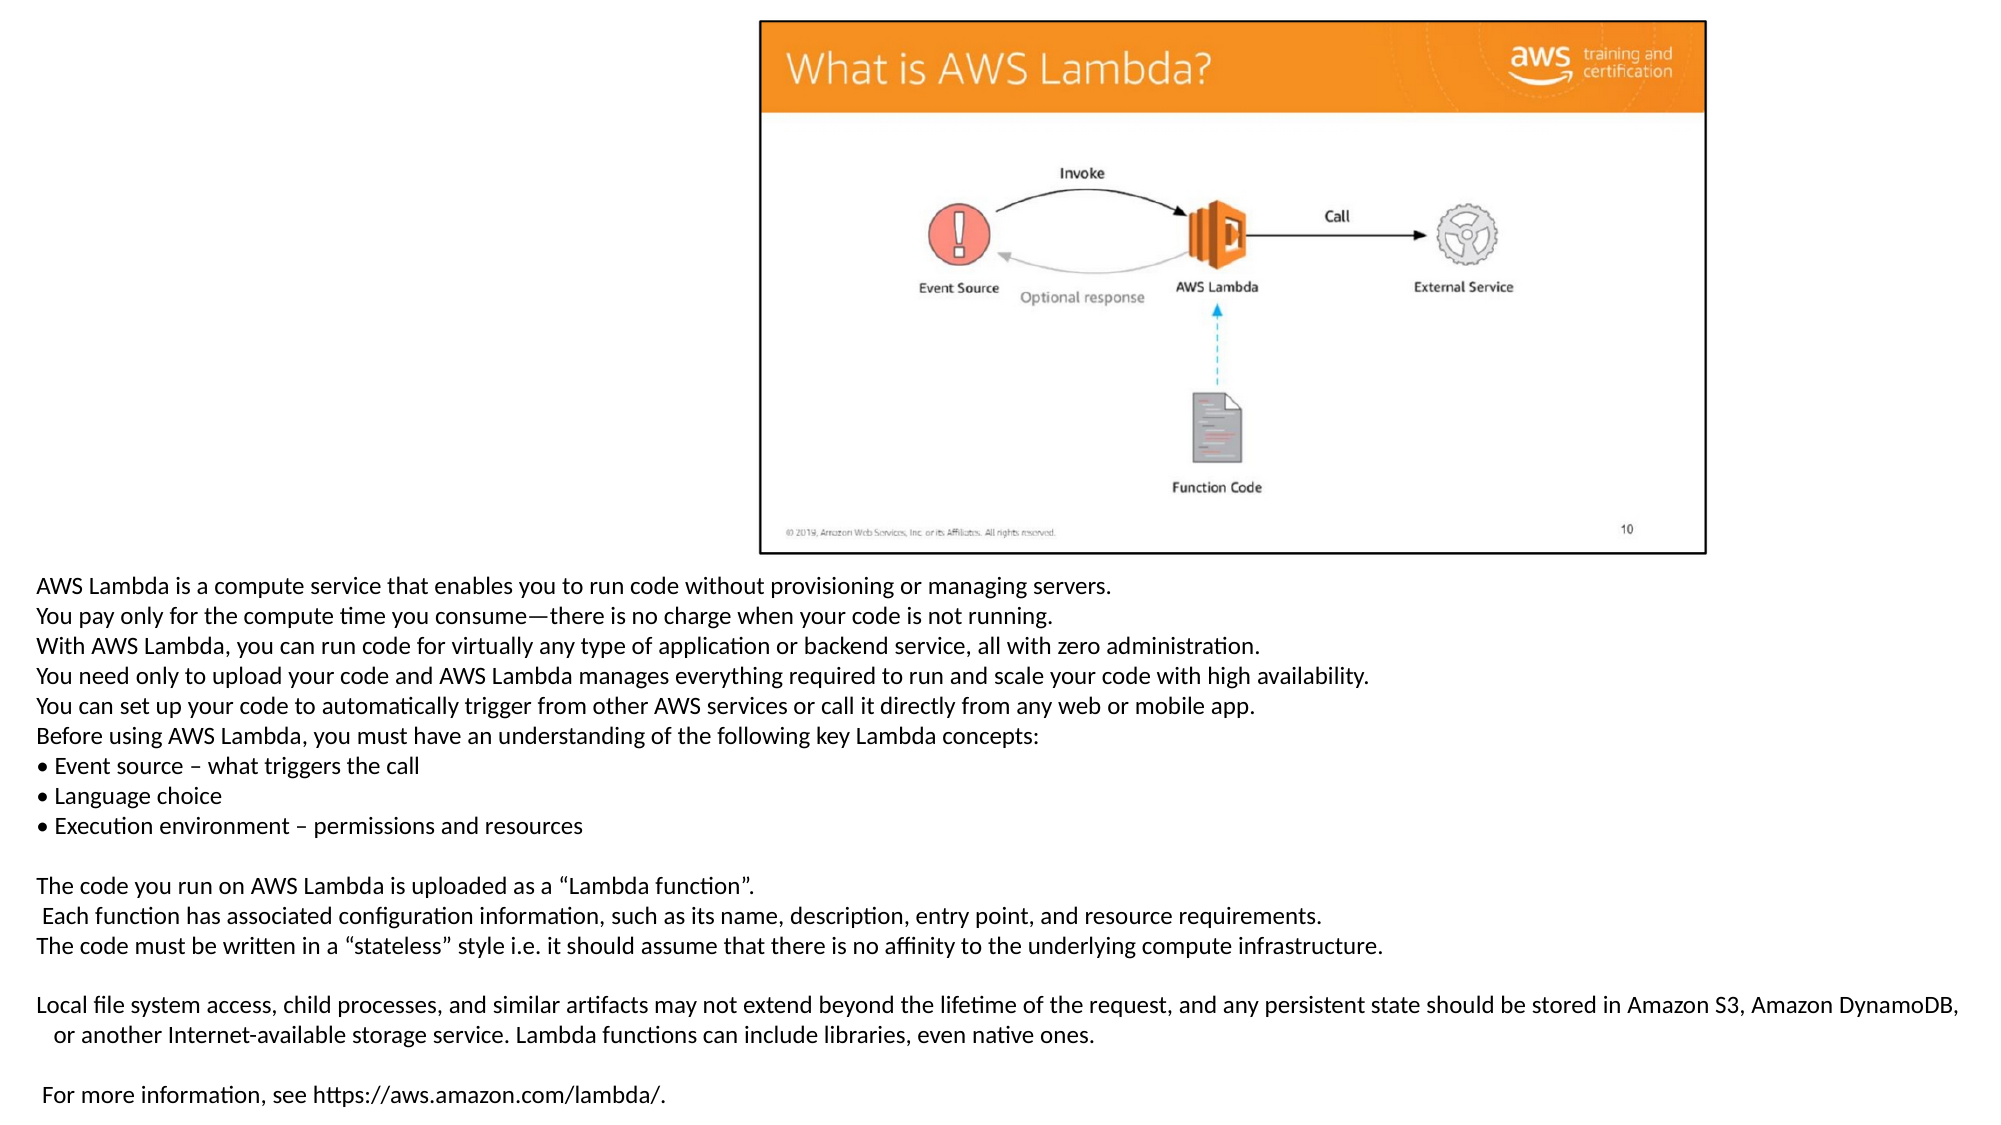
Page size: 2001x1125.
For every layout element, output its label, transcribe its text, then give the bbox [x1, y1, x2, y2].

text_box AWS Lambda is a compute service that enables you to run code without provisioning or managing servers. You pay only for the compute time you consume—there is no charge when your code is not running. With AWS Lambda, you can run code for virtually any type of application or backend service, all with zero administration. You need only to upload your code and AWS Lambda manages everything required to run and scale your code with high availability. You can set up your code to automatically trigger from other AWS services or call it directly from any web or mobile app. Before using AWS Lambda, you must have an understanding of the following key Lambda concepts: • Event source – what triggers the call • Language choice • Execution environment – permissions and resources The code you run on AWS Lambda is uploaded as a “Lambda function”. Each function has associated configuration information, such as its name, description, entry point, and resource requirements. The code must be written in a “stateless” style i.e. it should assume that there is no affinity to the underlying compute infrastructure. Local file system access, child processes, and similar artifacts may not extend beyond the lifetime of the request, and any persistent state should be stored in Amazon S3, Amazon DynamoDB, or another Internet-available storage service. Lambda functions can include libraries, even native ones. For more information, see https://aws.amazon.com/lambda/. [21, 562, 1979, 1125]
picture [756, 16, 1714, 563]
